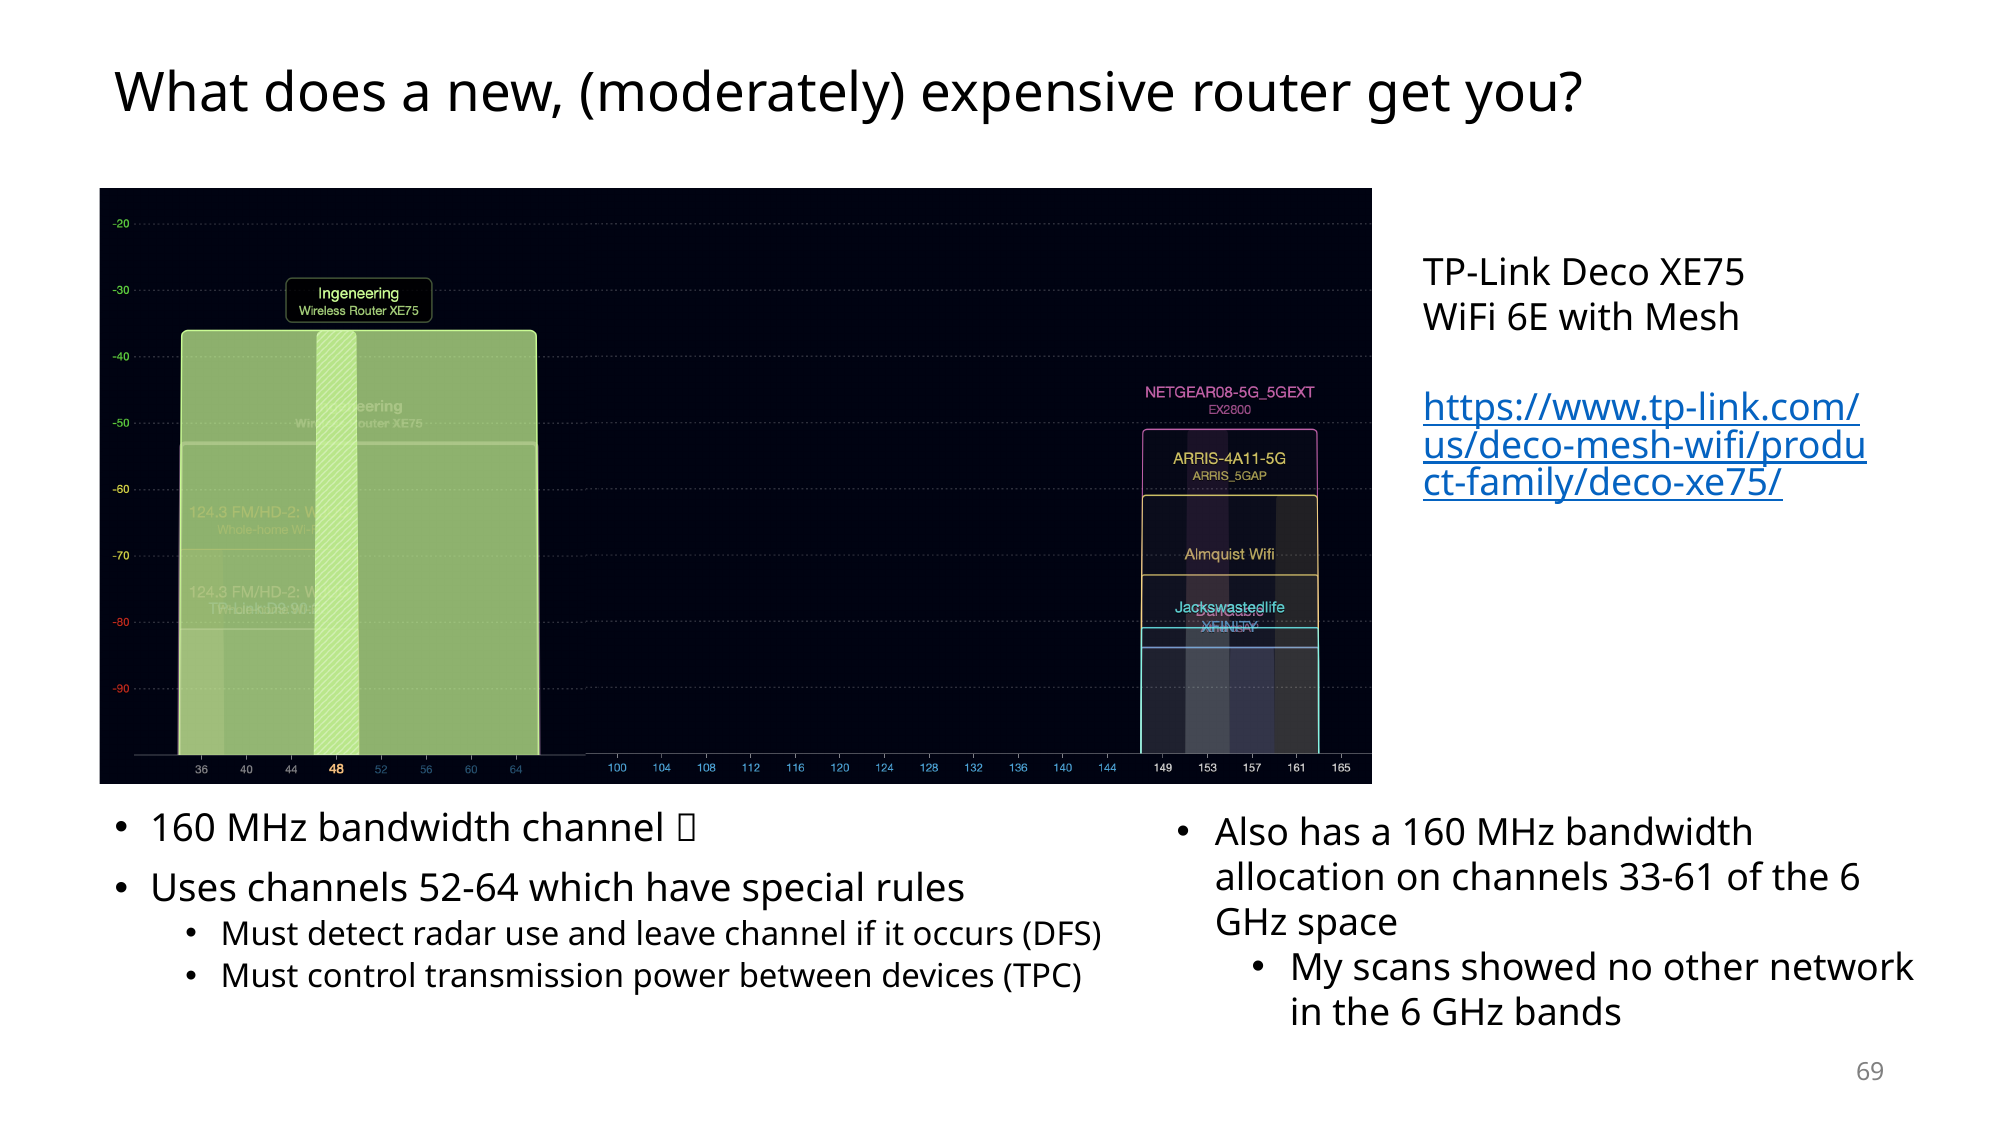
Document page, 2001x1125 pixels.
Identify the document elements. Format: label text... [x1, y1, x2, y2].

title What does a new, (moderately) expensive router get you? [99, 37, 1900, 150]
text_box TP-Link Deco XE75 WiFi 6E with Mesh https://www.tp-link.com/us/deco-mesh-wifi/product-family/deco-xe75/ [1408, 240, 1883, 487]
slide_number 69 [1749, 1042, 1900, 1103]
list 160 MHz bandwidth channel 💪 Uses channels 52-64 which have special rules Must detect radar use and leave channel if it occurs (DFS) Must control transmission power between devices (TPC) [99, 800, 1162, 1051]
text_box Also has a 160 MHz bandwidth allocation on channels 33-61 of the 6 GHz space My scans showed no other network in the 6 GHz bands [1161, 800, 1936, 1040]
picture [99, 188, 1372, 784]
